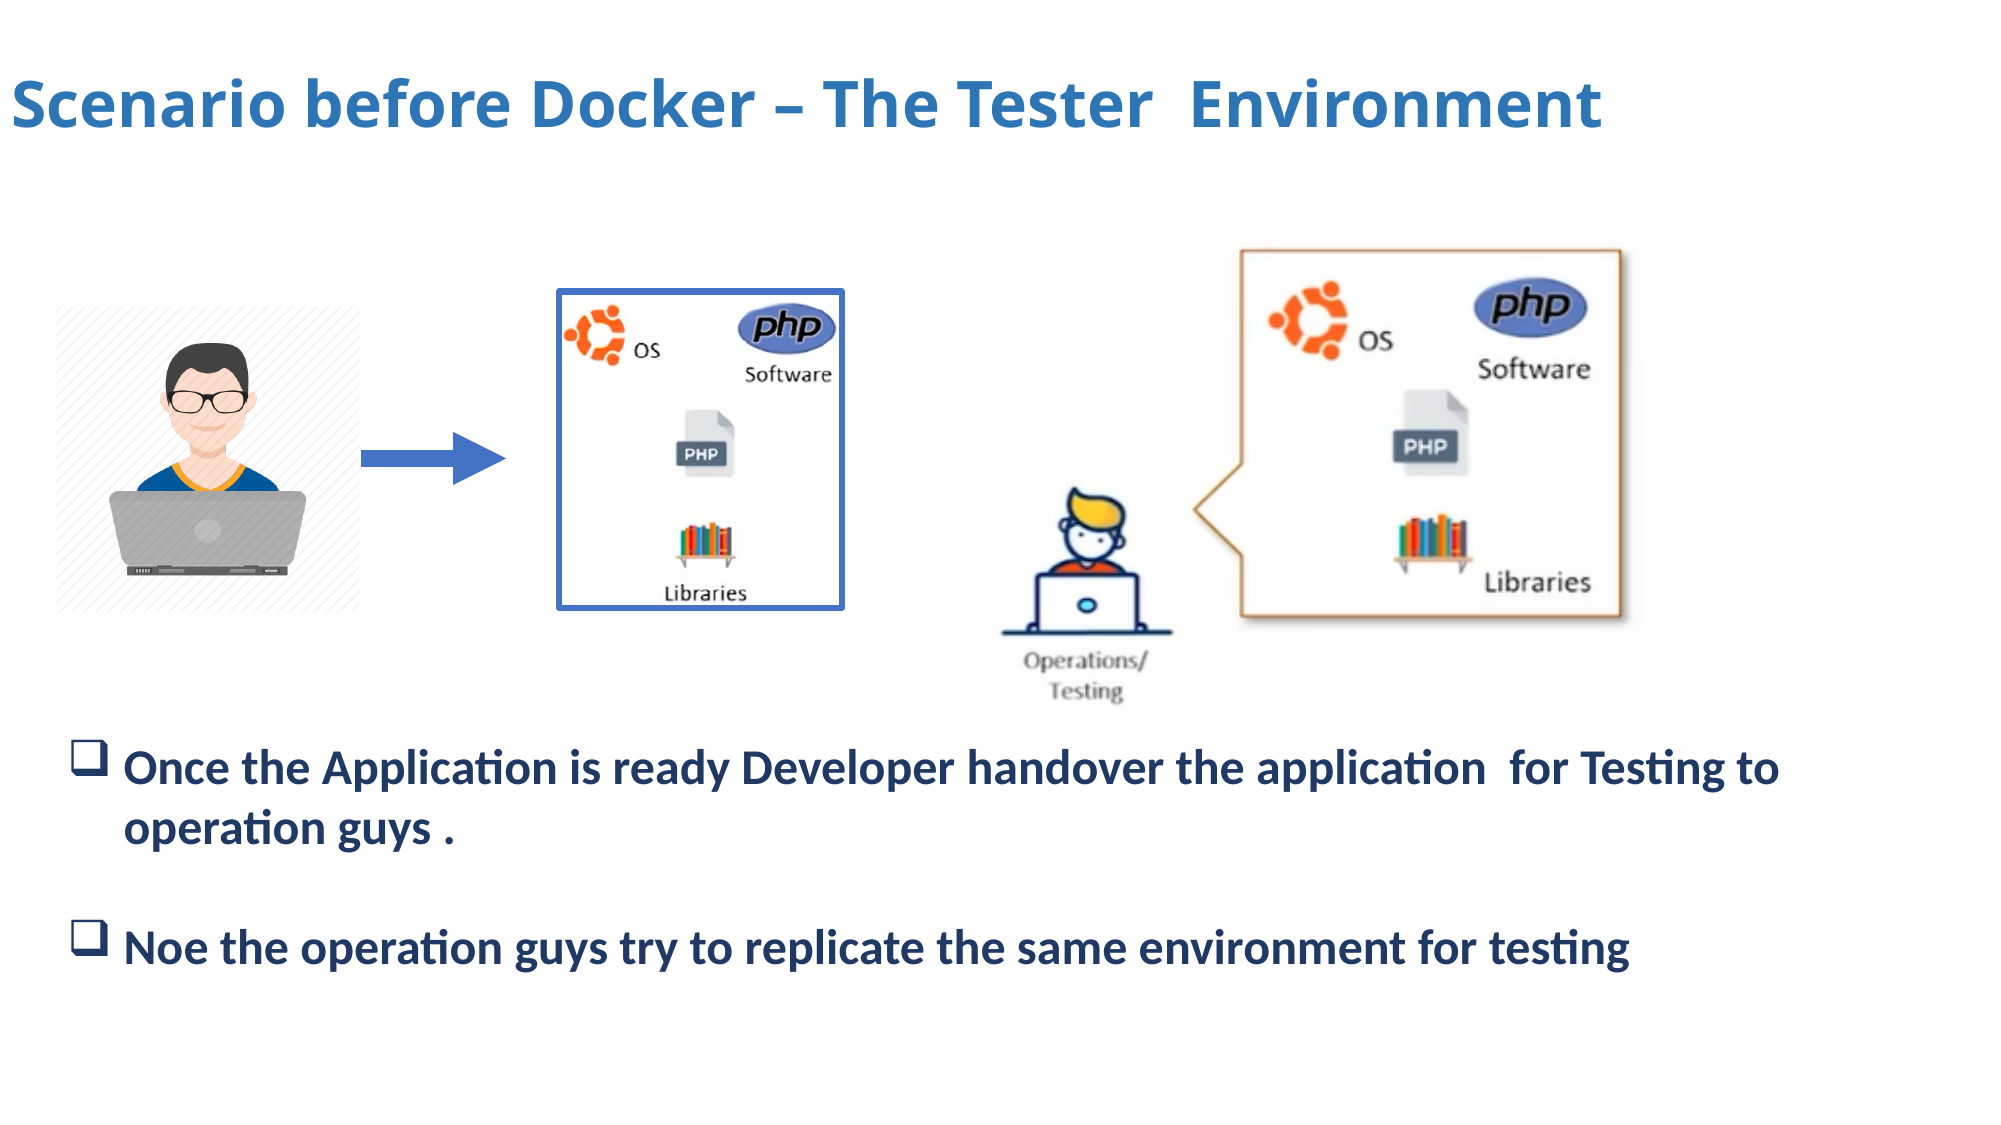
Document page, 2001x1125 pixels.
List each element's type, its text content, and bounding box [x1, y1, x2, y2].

picture [938, 213, 1645, 716]
picture [52, 303, 363, 615]
text_box Scenario before Docker – The Tester Environment [0, 50, 1662, 164]
text_box Once the Application is ready Developer handover the application for Testing to operation guys . Noe the operation guys try to replicate the same environment for testing [52, 726, 1824, 982]
picture [561, 294, 839, 605]
